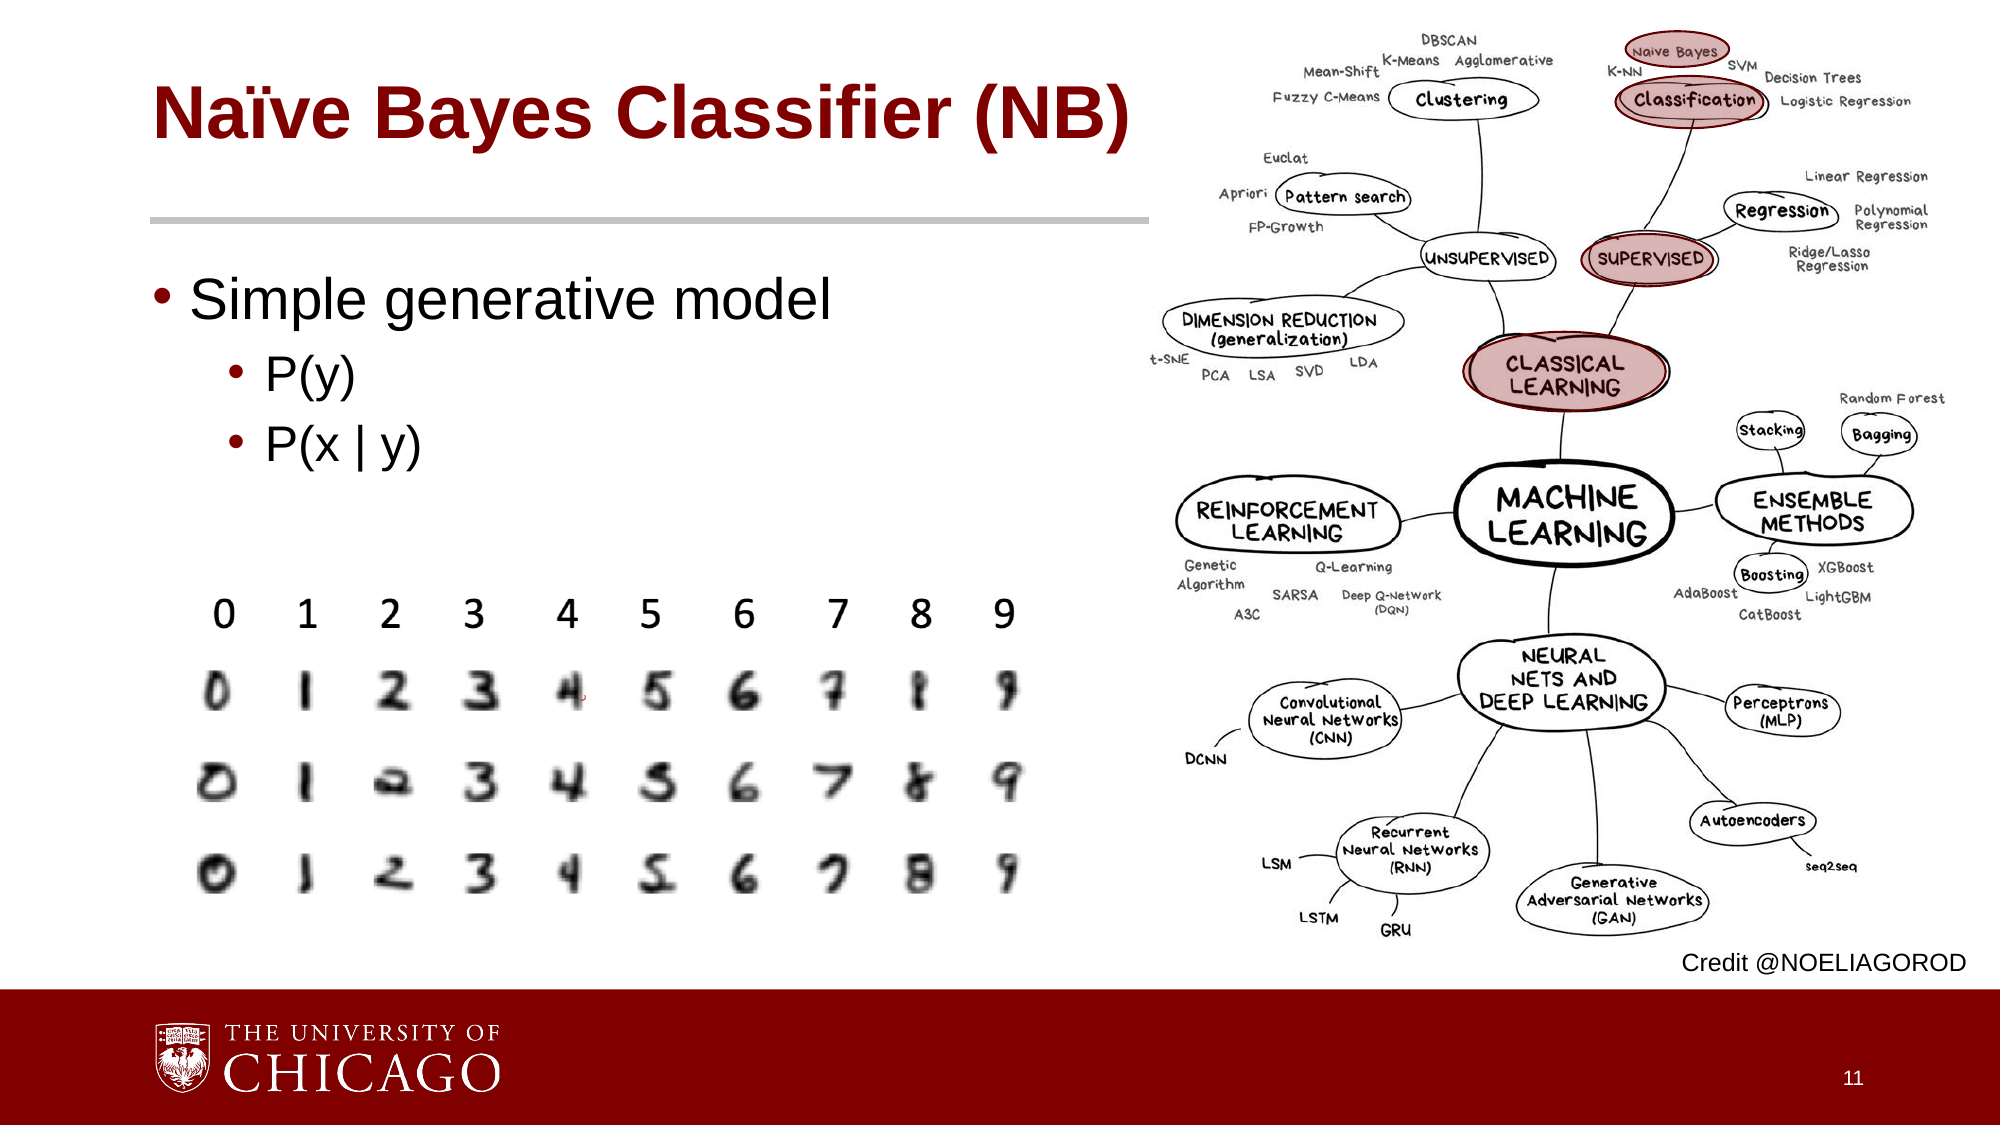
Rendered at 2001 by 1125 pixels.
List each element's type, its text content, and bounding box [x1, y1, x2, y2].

slide_number 11 [1412, 1046, 1880, 1107]
title Naïve Bayes Classifier (NB) [137, 0, 1203, 218]
list Simple generative model P(y) P(x | y) [137, 253, 1149, 936]
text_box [1149, 31, 1984, 985]
picture [196, 594, 1028, 904]
